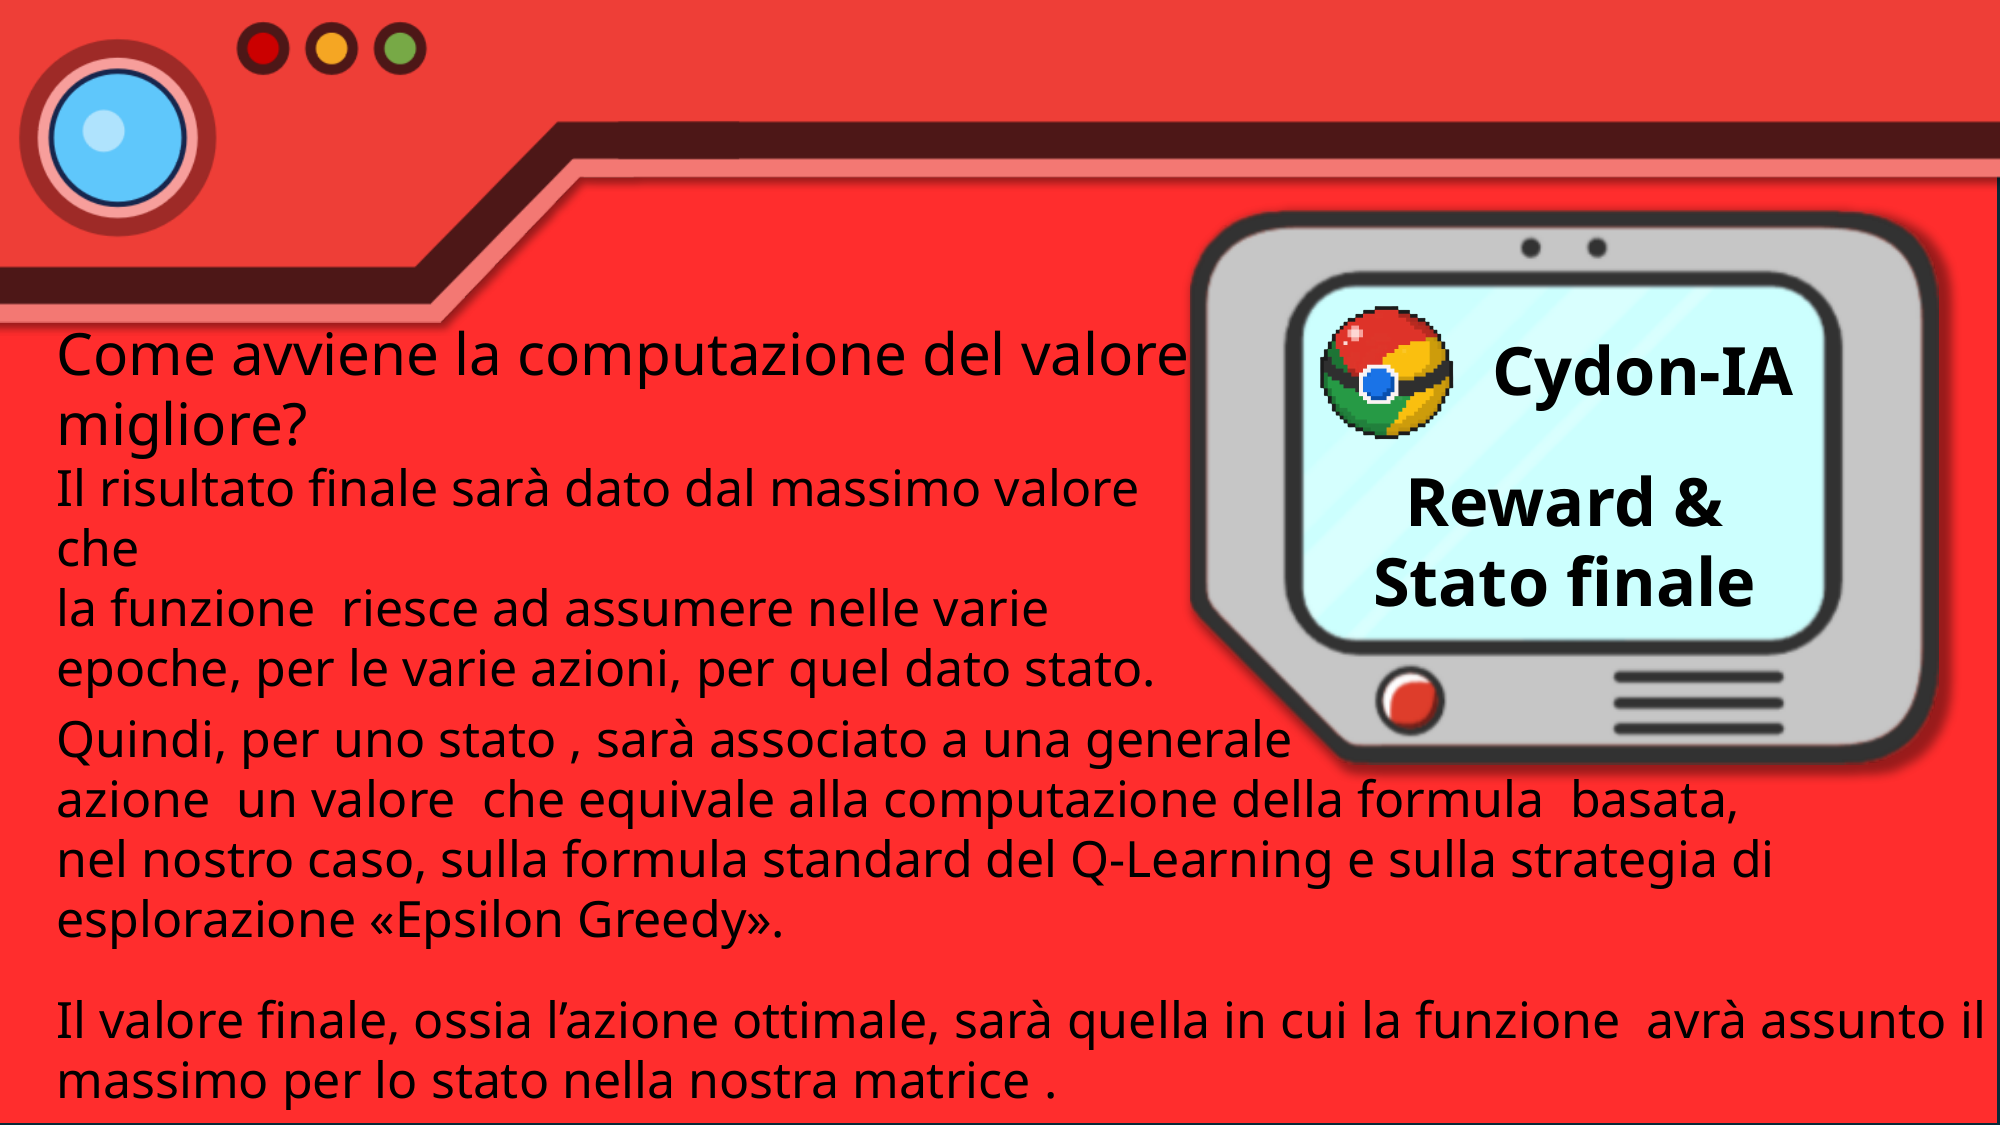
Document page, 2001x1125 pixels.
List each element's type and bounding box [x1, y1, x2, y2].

picture [0, 0, 2000, 765]
text_box [0, 335, 2000, 1125]
